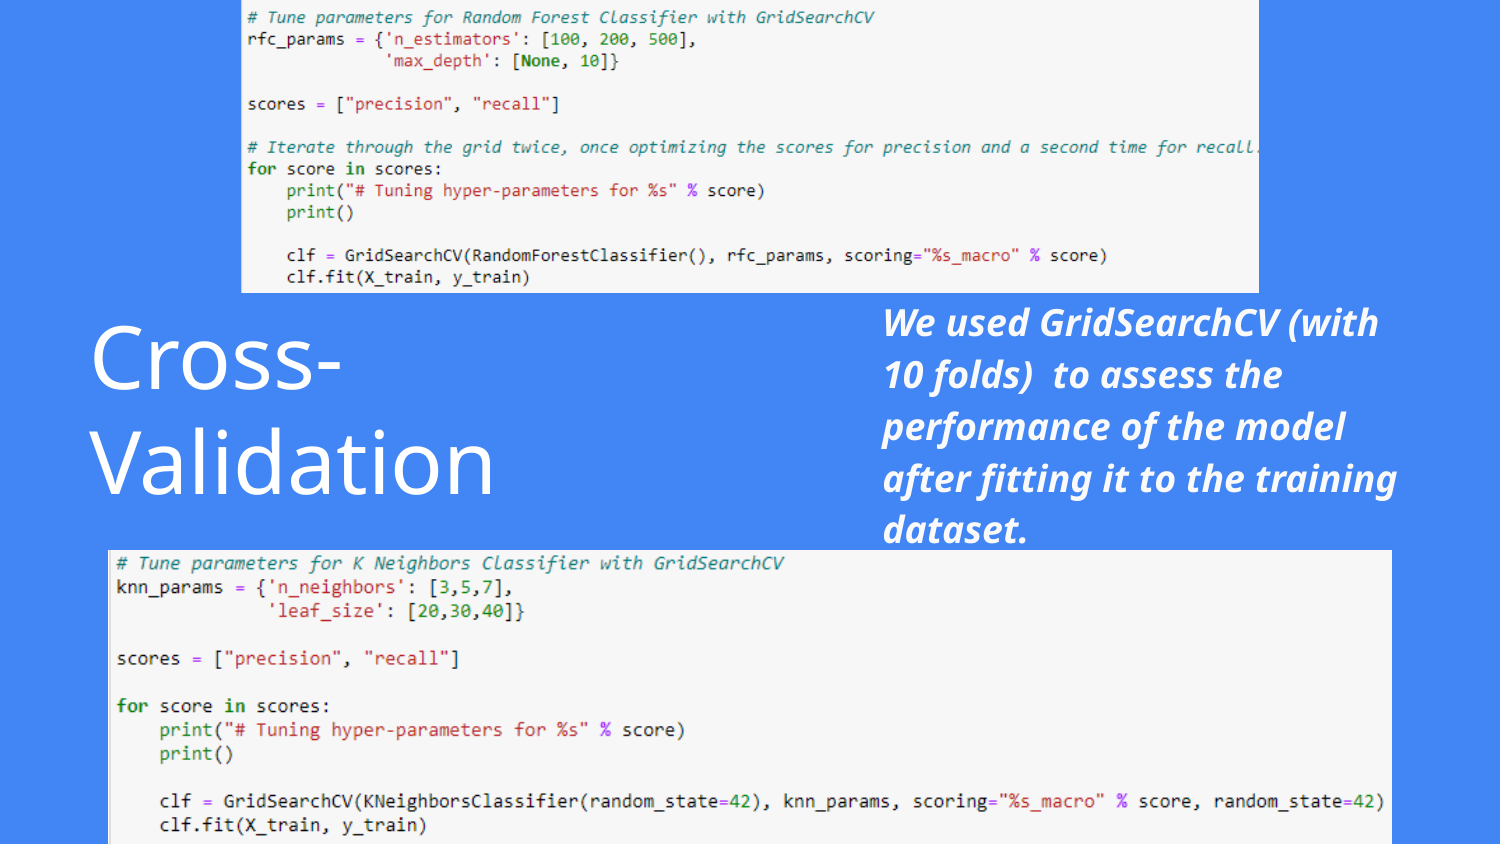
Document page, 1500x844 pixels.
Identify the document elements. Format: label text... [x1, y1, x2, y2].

picture [241, 0, 1259, 294]
picture [108, 550, 1392, 844]
title Cross-Validation [74, 364, 750, 510]
text_box We used GridSearchCV (with 10 folds) to assess the performance of the model after fitting it to the training dataset. [867, 189, 1425, 655]
